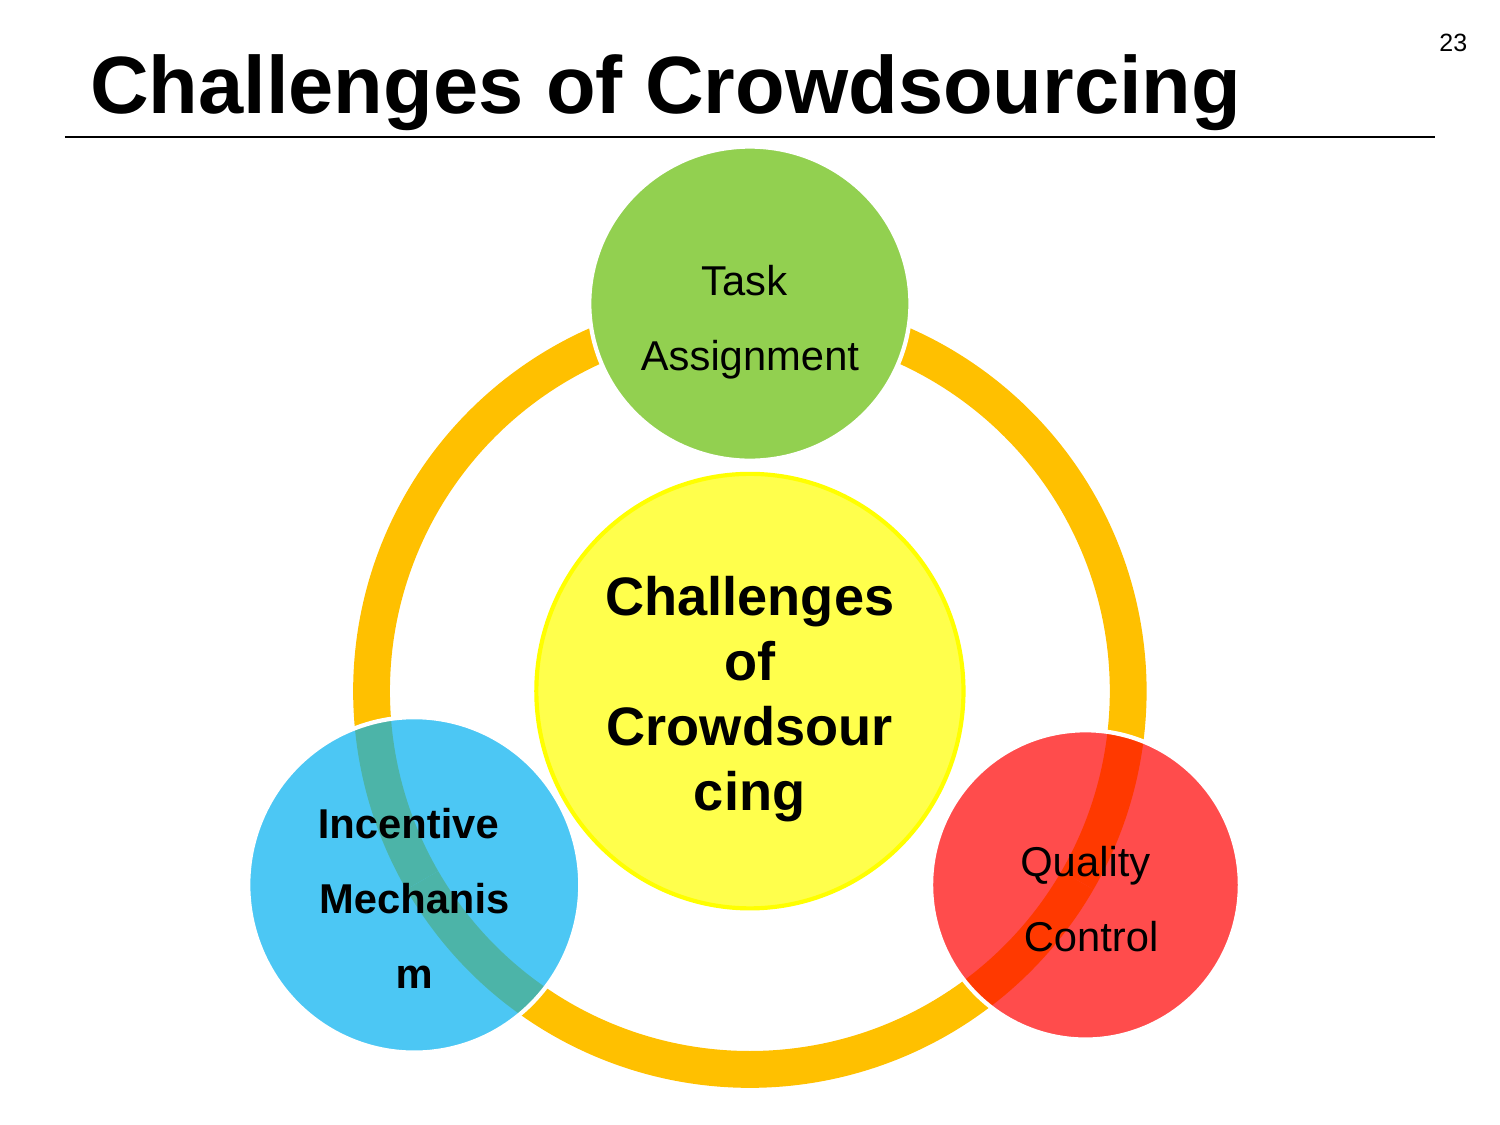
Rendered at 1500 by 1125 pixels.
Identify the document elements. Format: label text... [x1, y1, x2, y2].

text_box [29, 160, 1459, 1125]
slide_number 23 [1131, 18, 1483, 62]
title Challenges of Crowdsourcing [75, 20, 1425, 138]
